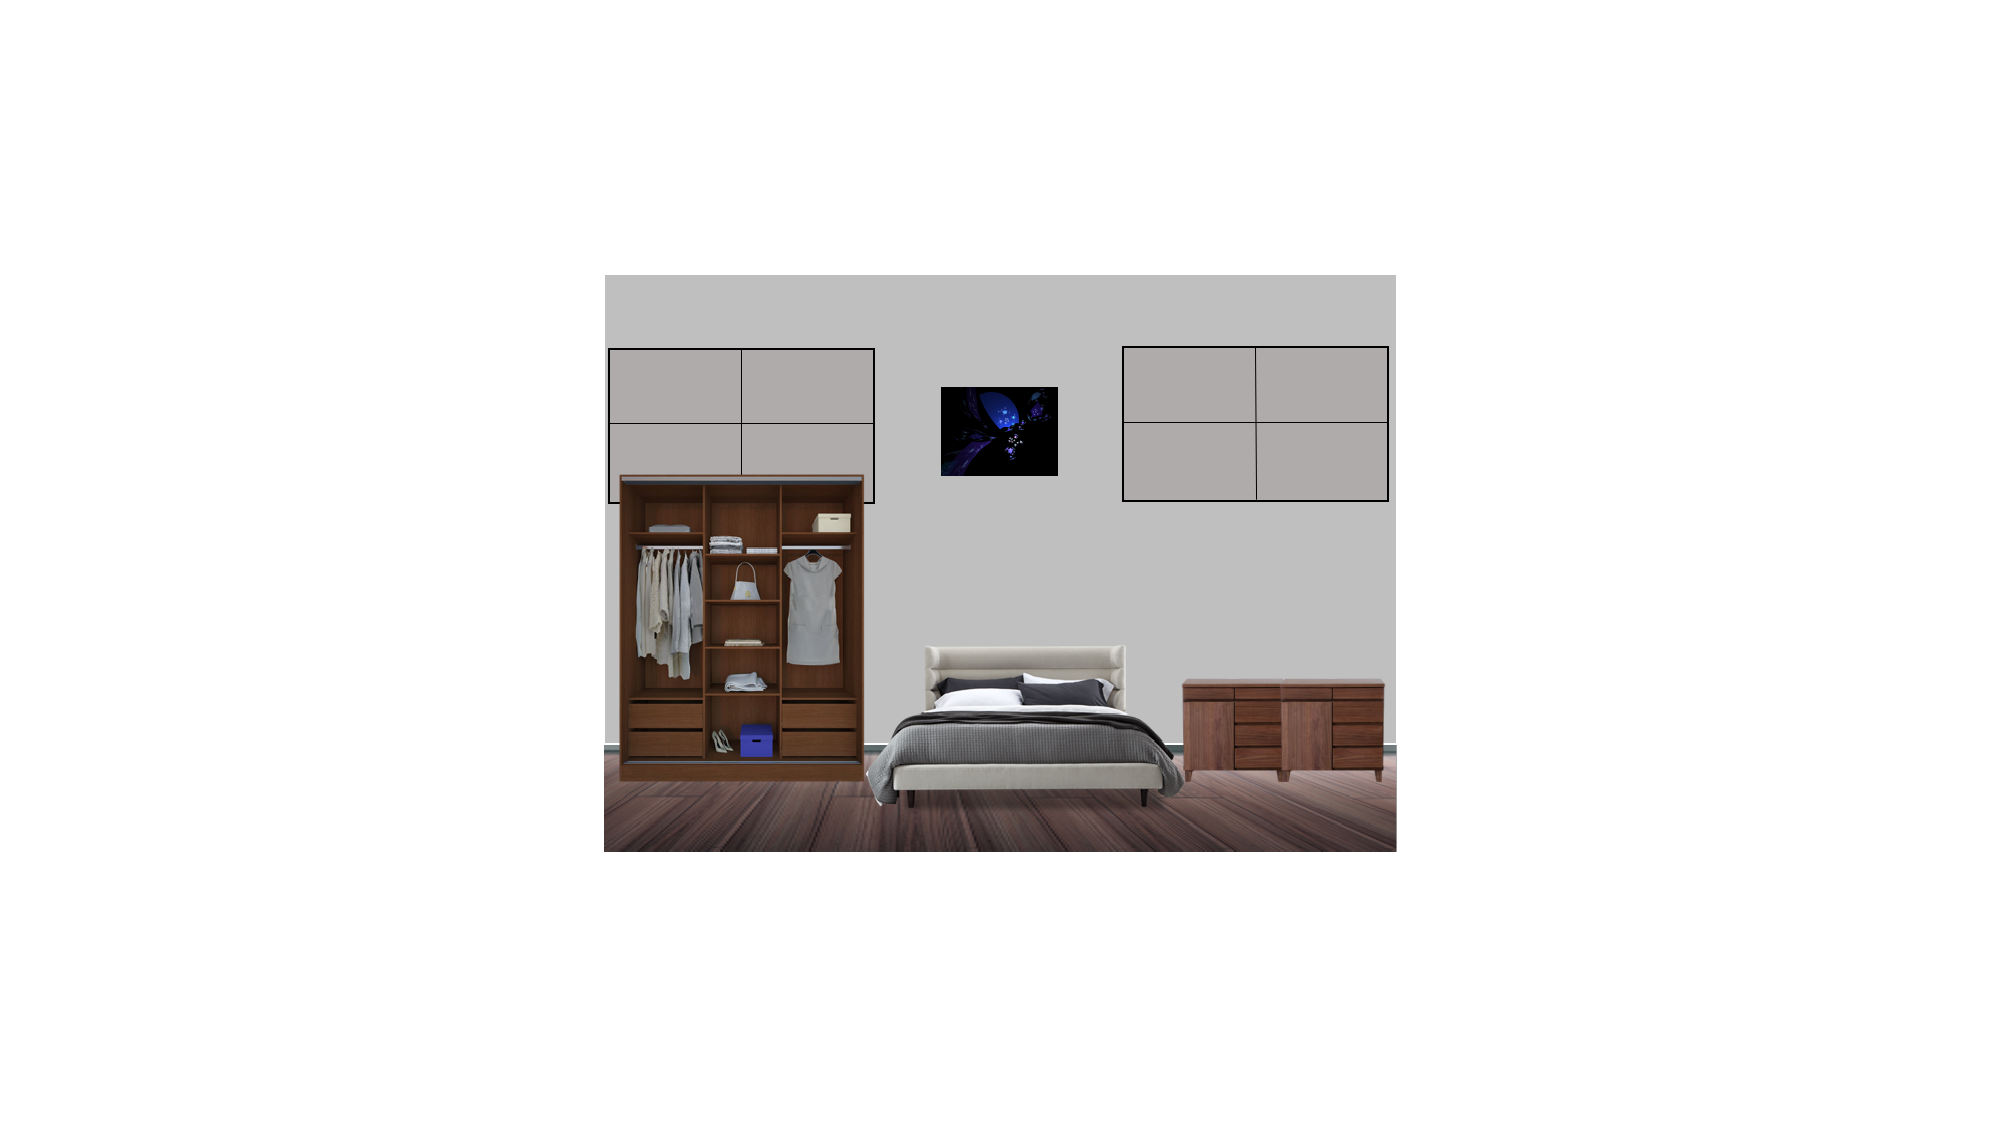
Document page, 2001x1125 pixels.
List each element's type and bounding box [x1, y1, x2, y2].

text_box [603, 273, 1396, 852]
